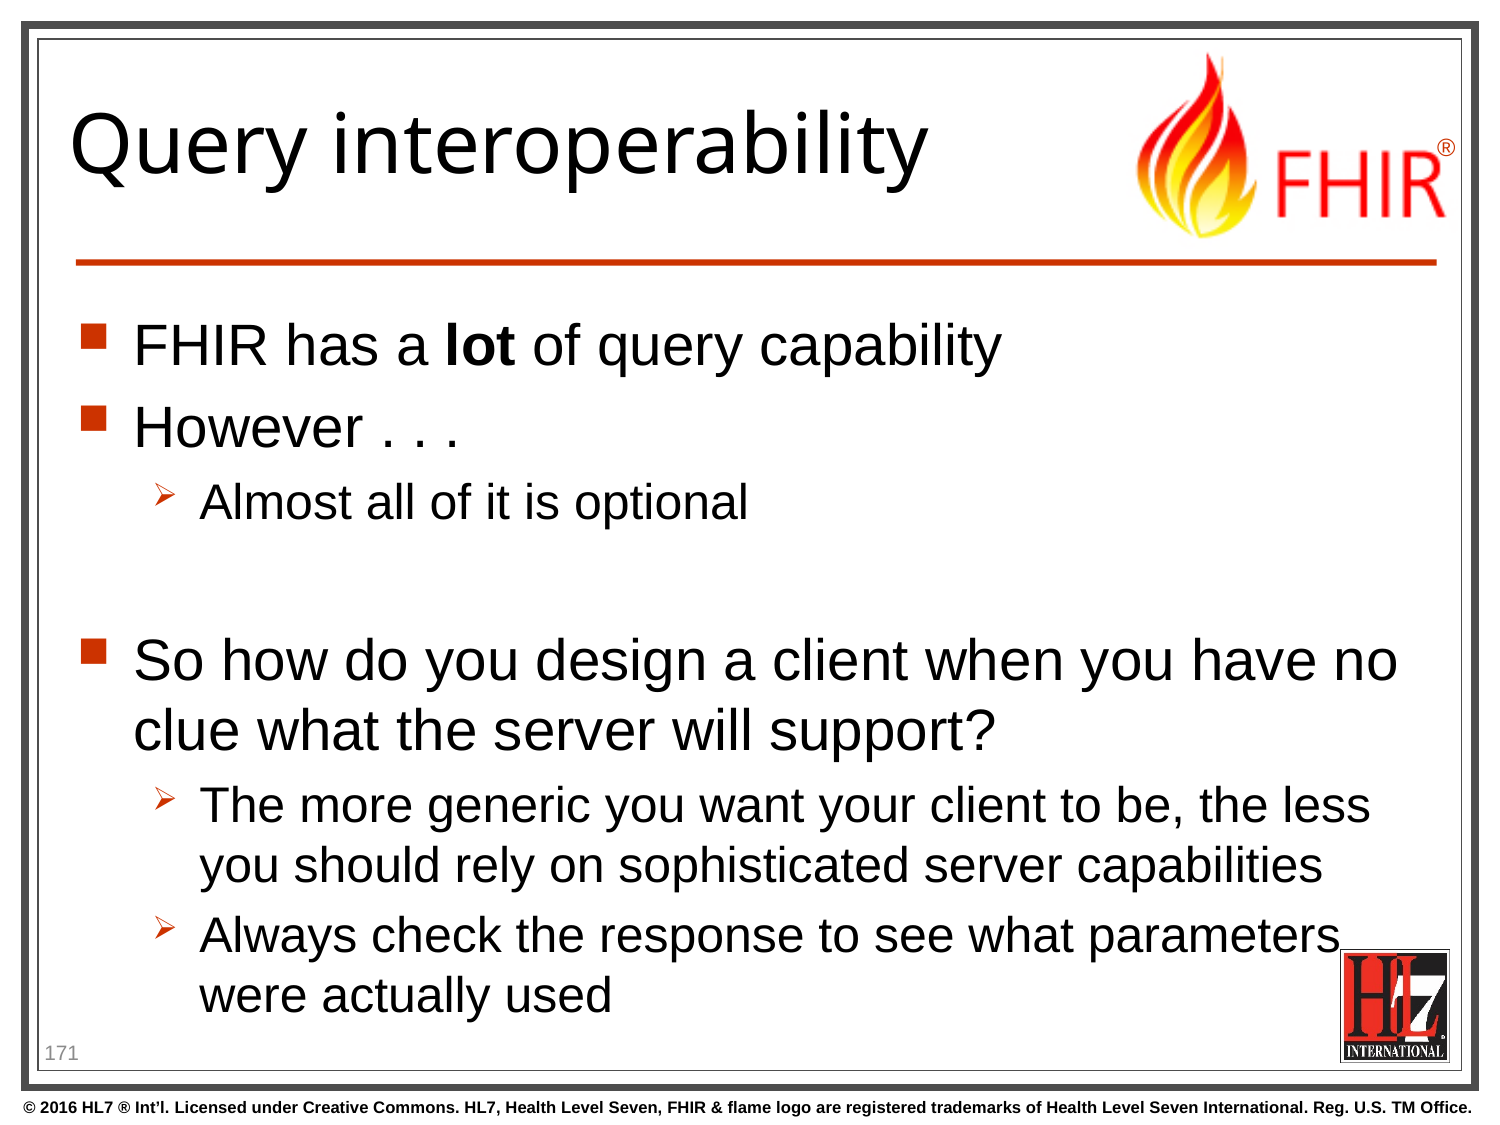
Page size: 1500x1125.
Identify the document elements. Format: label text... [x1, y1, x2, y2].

picture [1340, 949, 1450, 1063]
picture [1124, 42, 1458, 249]
slide_number 171 [29, 1034, 148, 1071]
list FHIR has a lot of query capability However . . . Almost all of it is optional So how do you design a client when you have no clue what the server will support? The more generic you want your client to be, the less you should rely on sophisticated server capabilities Always check the response to see what parameters were actually used [62, 299, 1438, 1059]
title Query interoperability [53, 54, 1128, 244]
